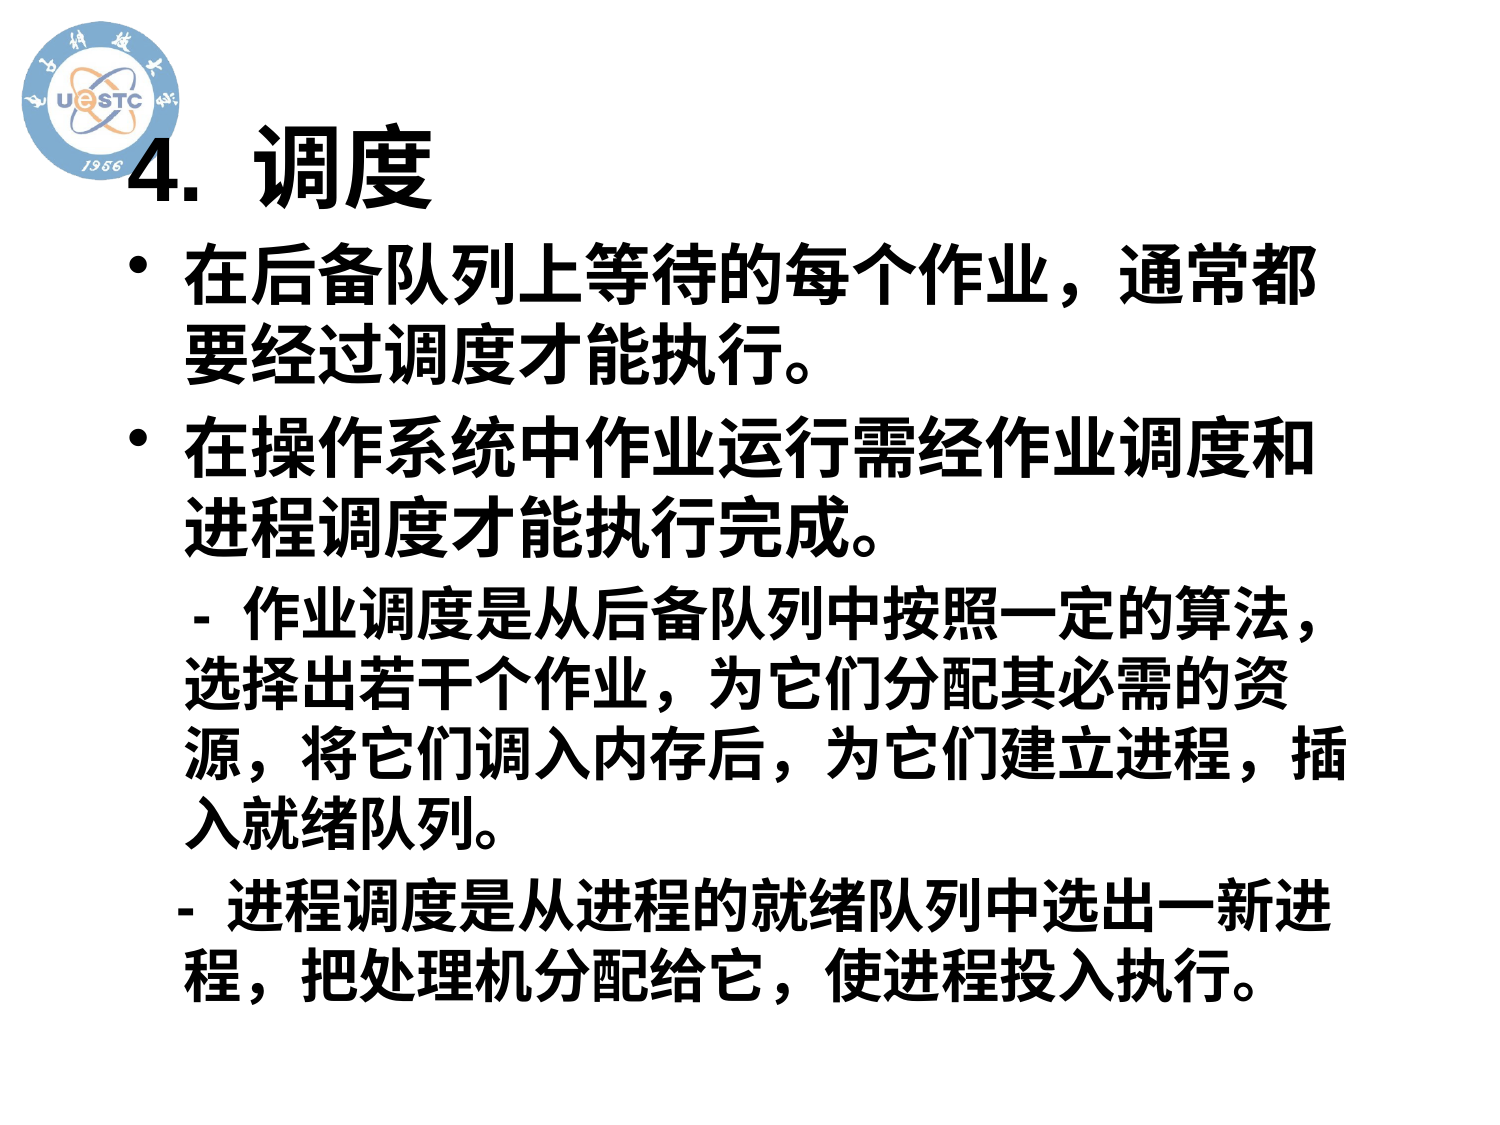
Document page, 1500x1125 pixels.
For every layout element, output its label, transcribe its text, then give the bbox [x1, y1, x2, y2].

picture [0, 0, 200, 200]
list 4. 调度 在后备队列上等待的每个作业，通常都要经过调度才能执行。 在操作系统中作业运行需经作业调度和进程调度才能执行完成。 - 作业调度是从后备队列中按照一定的算法，选择出若干个作业，为它们分配其必需的资源，将它们调入内存后，为它们建立进程，插入就绪队列。 - 进程调度是从进程的就绪队列中选出一新进程，把处理机分配给它，使进程投入执行。 [112, 101, 1393, 1045]
